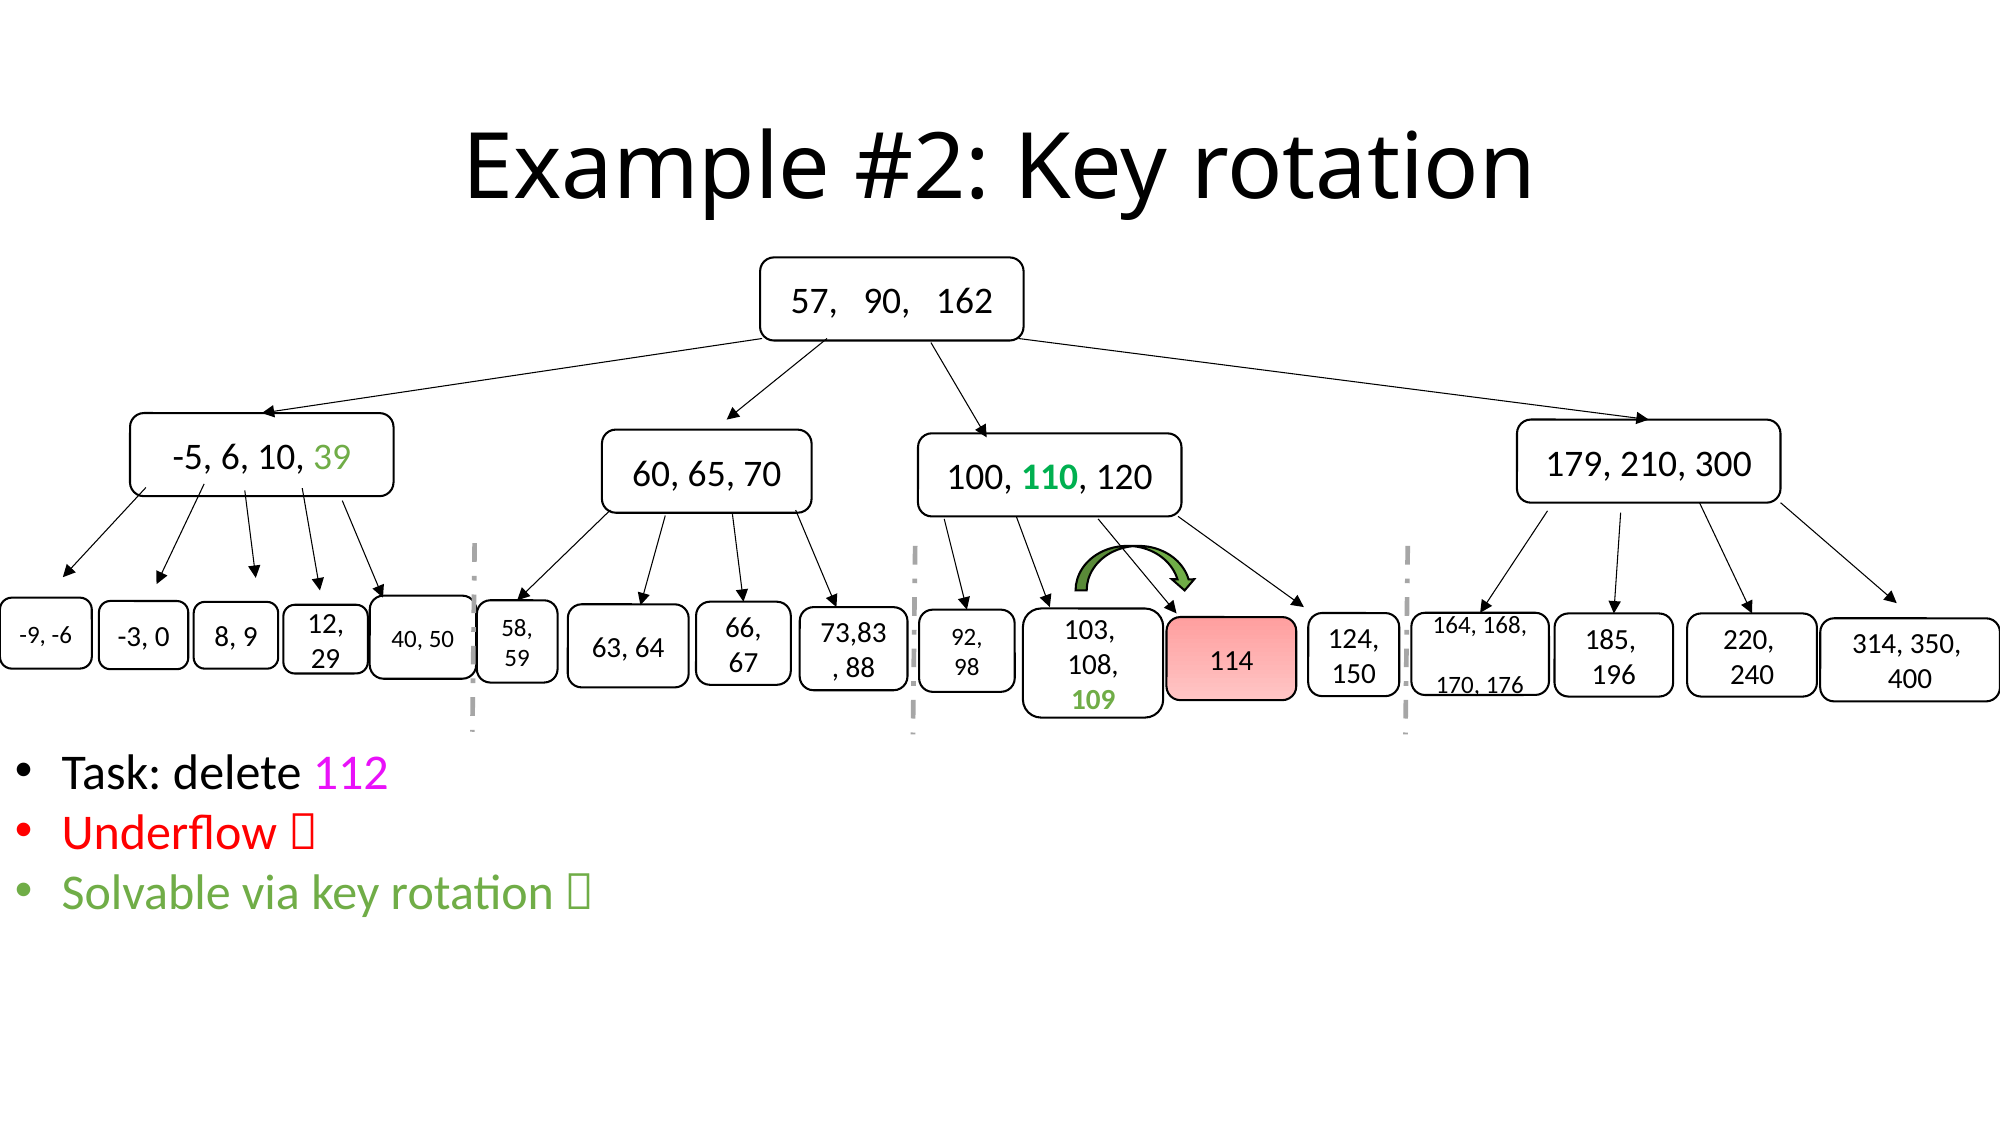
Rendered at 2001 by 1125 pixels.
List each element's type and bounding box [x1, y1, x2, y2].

text_box [1307, 611, 1401, 698]
text_box [192, 600, 280, 670]
text_box [62, 256, 1818, 719]
text_box [97, 599, 190, 671]
text_box [1780, 502, 1897, 604]
text_box [1819, 617, 2000, 703]
text_box [566, 515, 690, 689]
text_box [1553, 512, 1675, 698]
title [137, 59, 1863, 278]
text_box [0, 596, 93, 670]
text_box [1410, 510, 1551, 697]
text_box [0, 428, 1976, 927]
